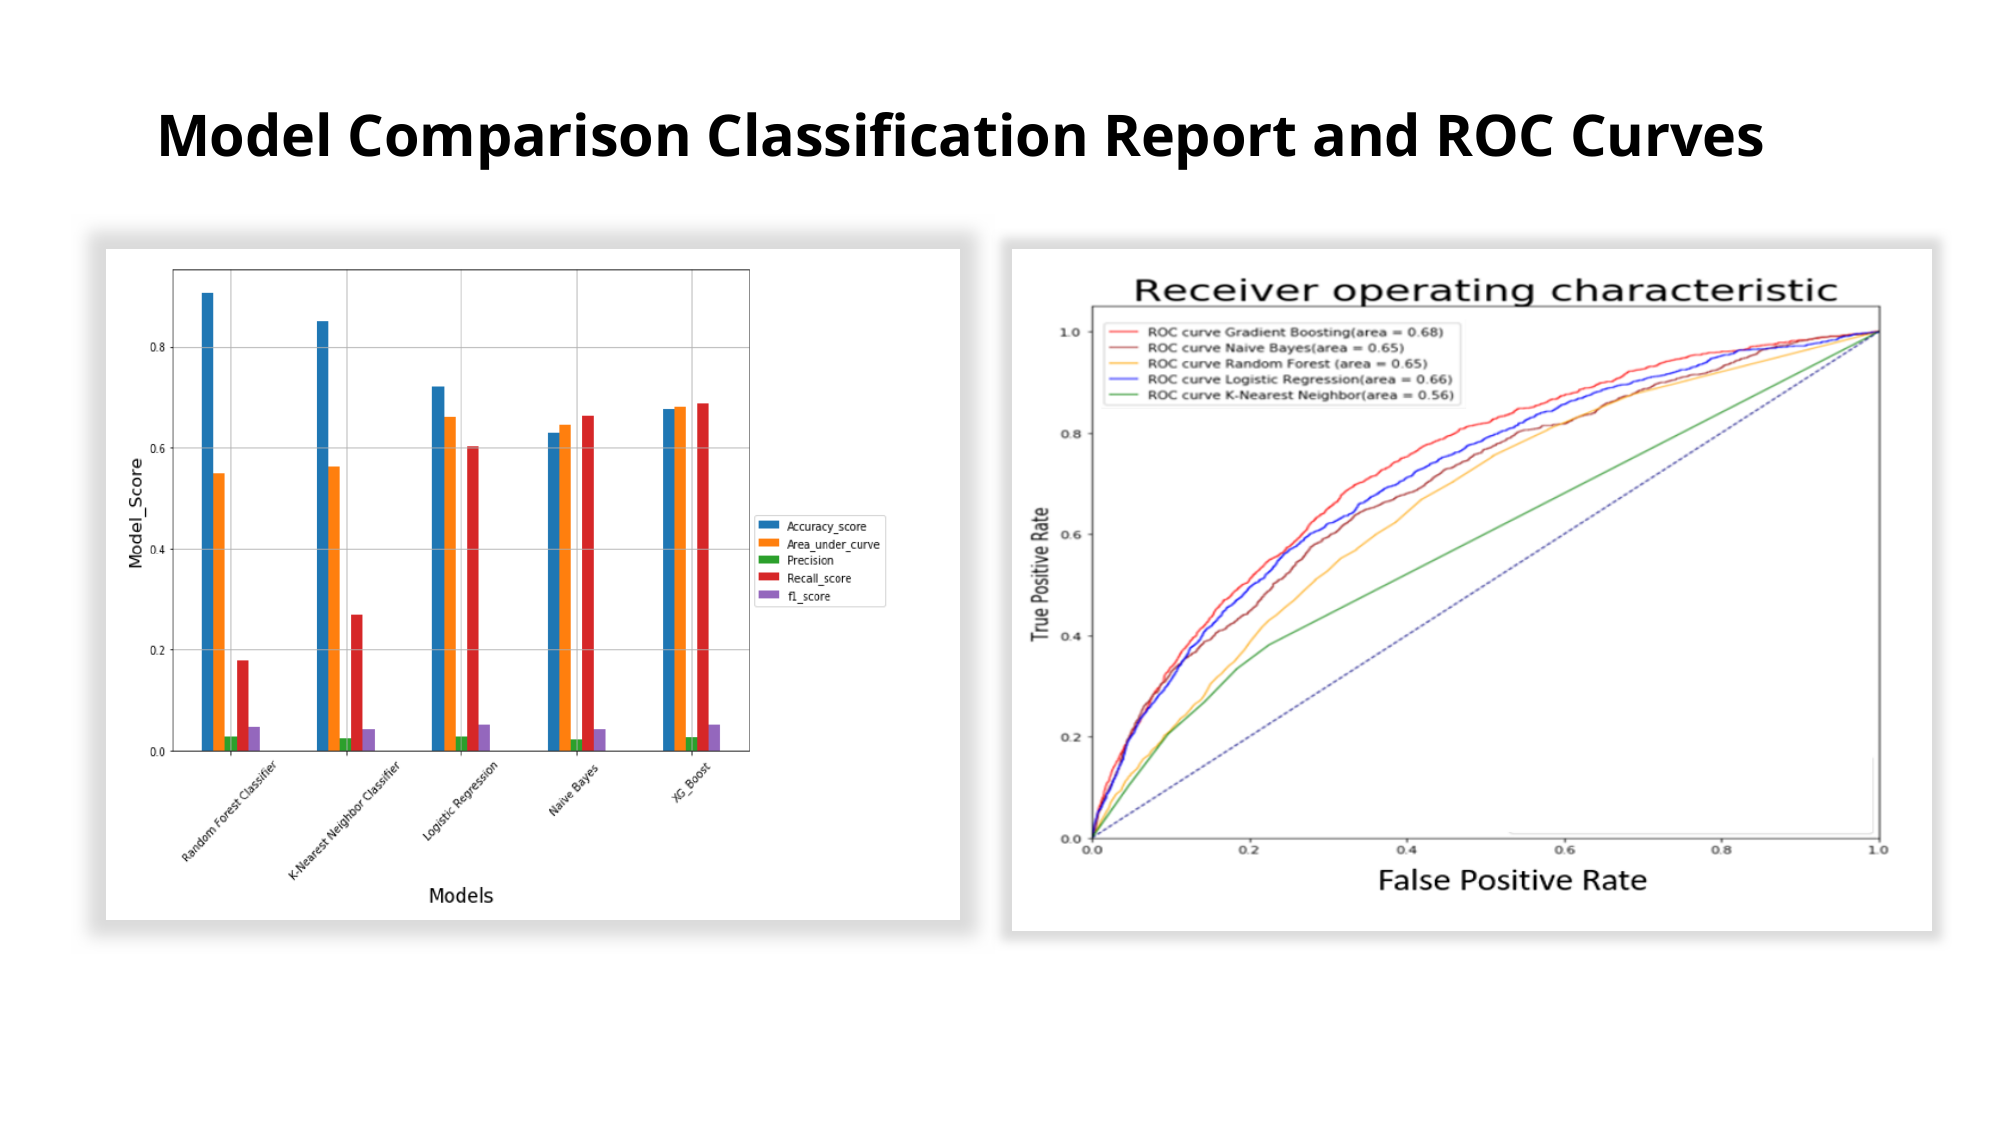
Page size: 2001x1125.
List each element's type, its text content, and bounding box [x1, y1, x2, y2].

title Model Comparison Classification Report and ROC Curves [106, 70, 1816, 207]
picture [1012, 249, 1932, 931]
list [106, 249, 960, 920]
